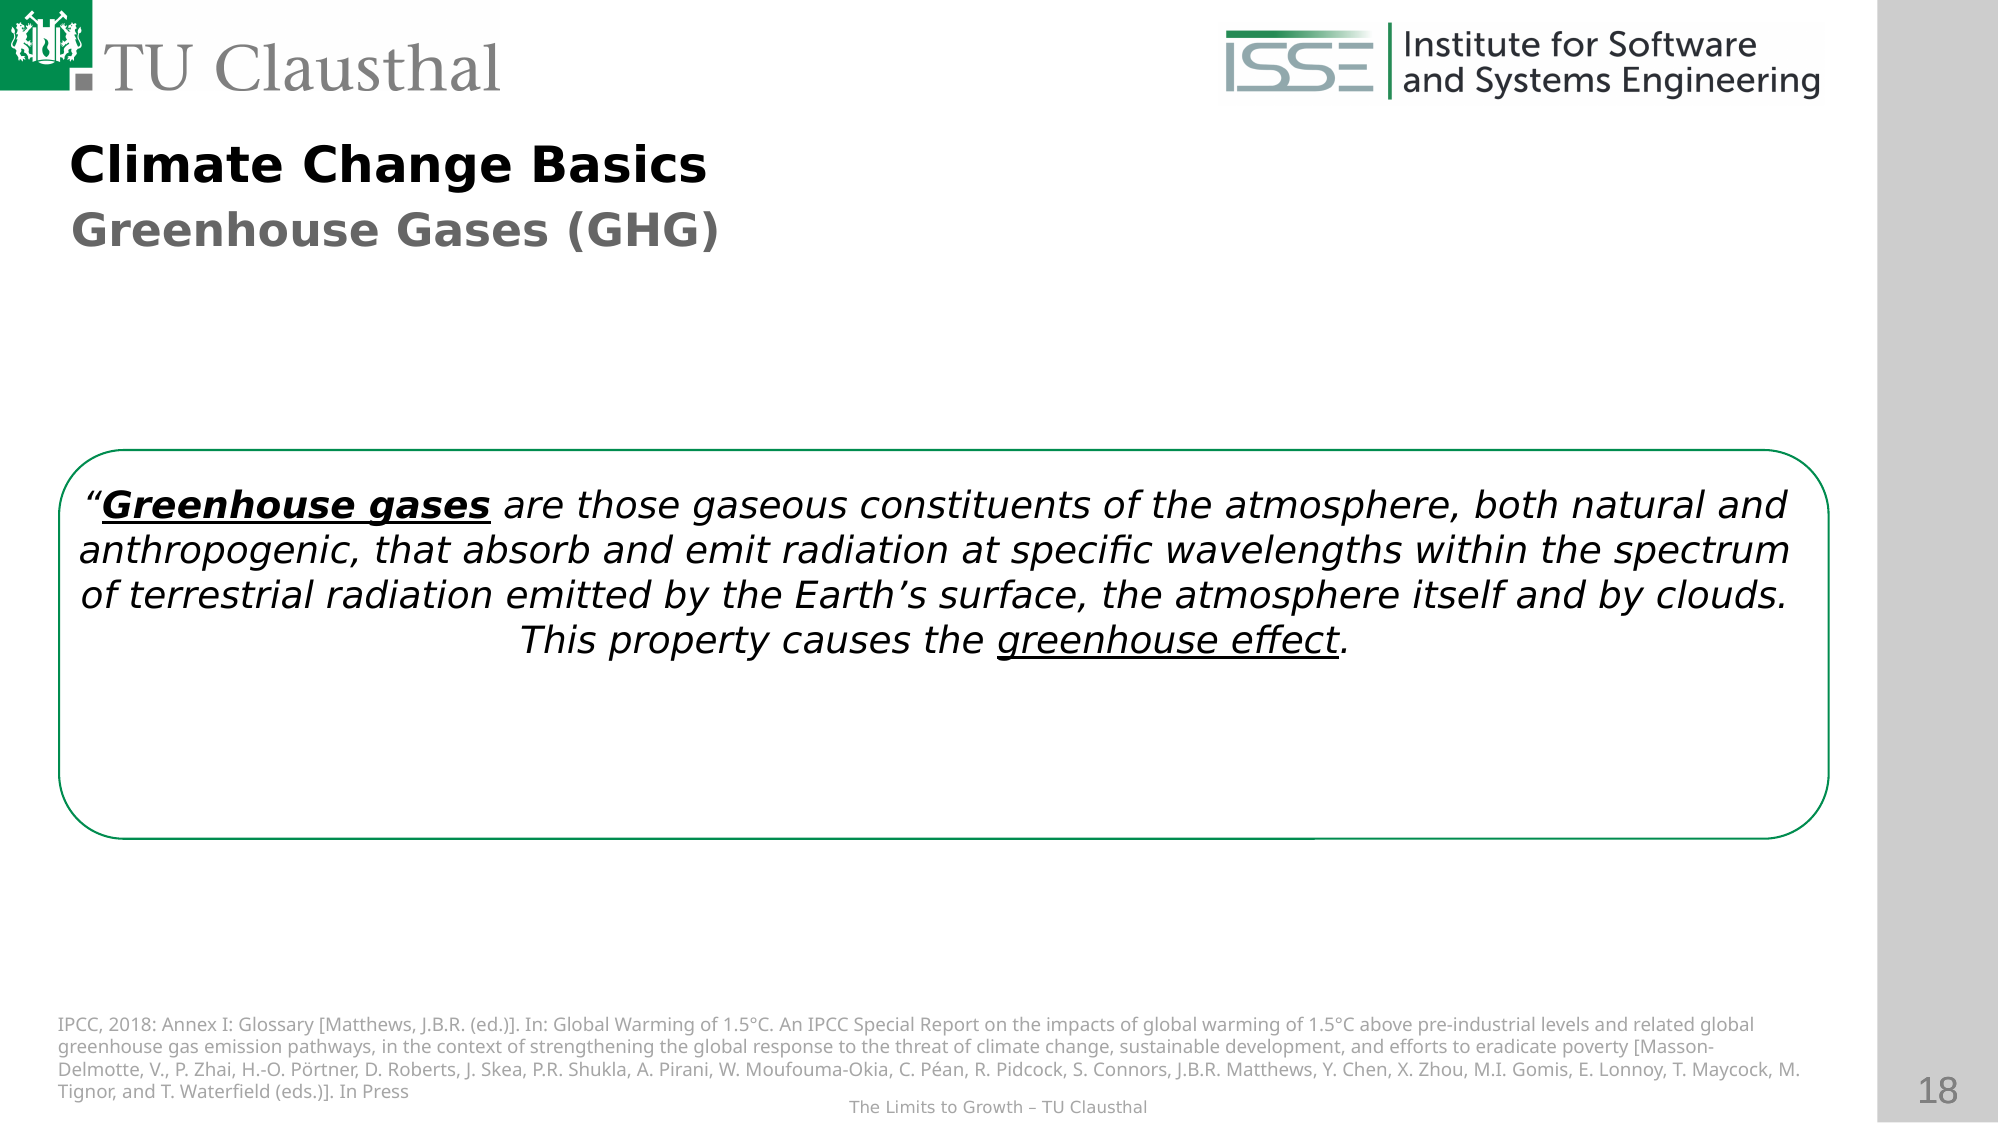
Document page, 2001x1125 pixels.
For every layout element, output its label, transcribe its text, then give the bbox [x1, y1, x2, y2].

picture [0, 0, 500, 91]
text_box Climate Change Basics [54, 125, 1817, 206]
text_box Greenhouse Gases (GHG) [70, 188, 1769, 269]
text_box “Greenhouse gases are those gaseous constituents of the atmosphere, both natural and anthropogenic, that absorb and emit radiation at specific wavelengths within the spectrum of terrestrial radiation emitted by the Earth’s surface, the atmosphere itself and by clouds. This property causes the greenhouse effect. Water vapour (H2O), carbon dioxide (CO2), nitrous oxide (N2O), methane (CH4) and ozone (O3) are the primary GHGs in the Earth’s atmosphere.” [54, 207, 1817, 1033]
text_box [58, 448, 1830, 840]
text_box IPCC, 2018: Annex I: Glossary [Matthews, J.B.R. (ed.)]. In: Global Warming of 1.5°C. An IPCC Special Report on the impacts of global warming of 1.5°C above pre-industrial levels and related global greenhouse gas emission pathways, in the context of strengthening the global response to the threat of climate change, sustainable development, and efforts to eradicate poverty [Masson-Delmotte, V., P. Zhai, H.-O. Pörtner, D. Roberts, J. Skea, P.R. Shukla, A. Pirani, W. Moufouma-Okia, C. Péan, R. Pidcock, S. Connors, J.B.R. Matthews, Y. Chen, X. Zhou, M.I. Gomis, E. Lonnoy, T. Maycock, M. Tignor, and T. Waterfield (eds.)]. In Press [43, 1004, 1814, 1110]
picture [1218, 22, 1825, 106]
